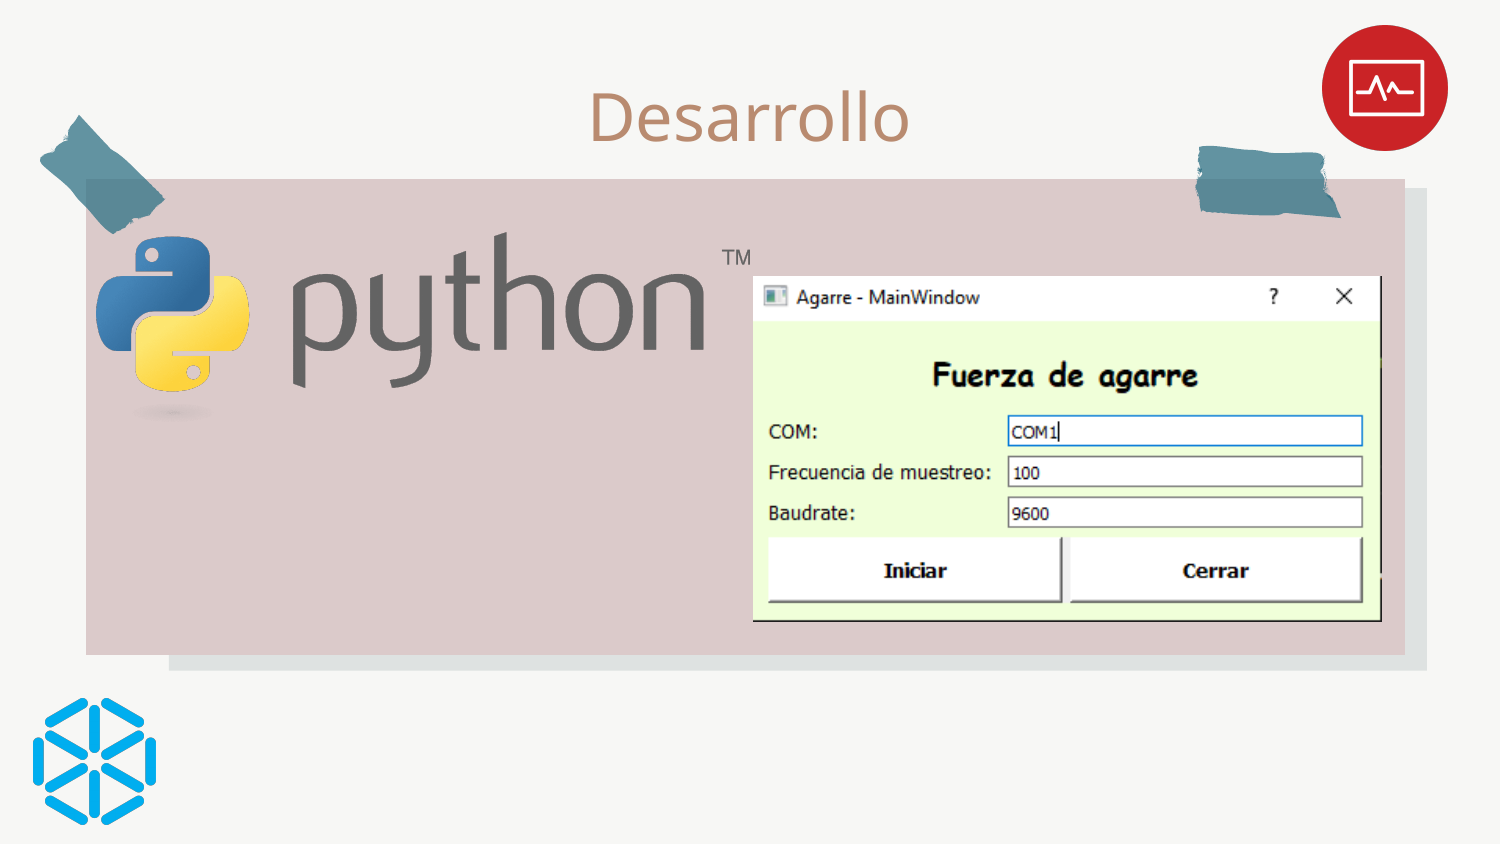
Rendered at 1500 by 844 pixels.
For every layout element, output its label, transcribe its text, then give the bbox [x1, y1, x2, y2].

picture [1321, 24, 1449, 152]
picture [32, 698, 156, 825]
picture [96, 231, 751, 423]
picture [753, 276, 1383, 622]
title Desarrollo [118, 88, 1316, 142]
